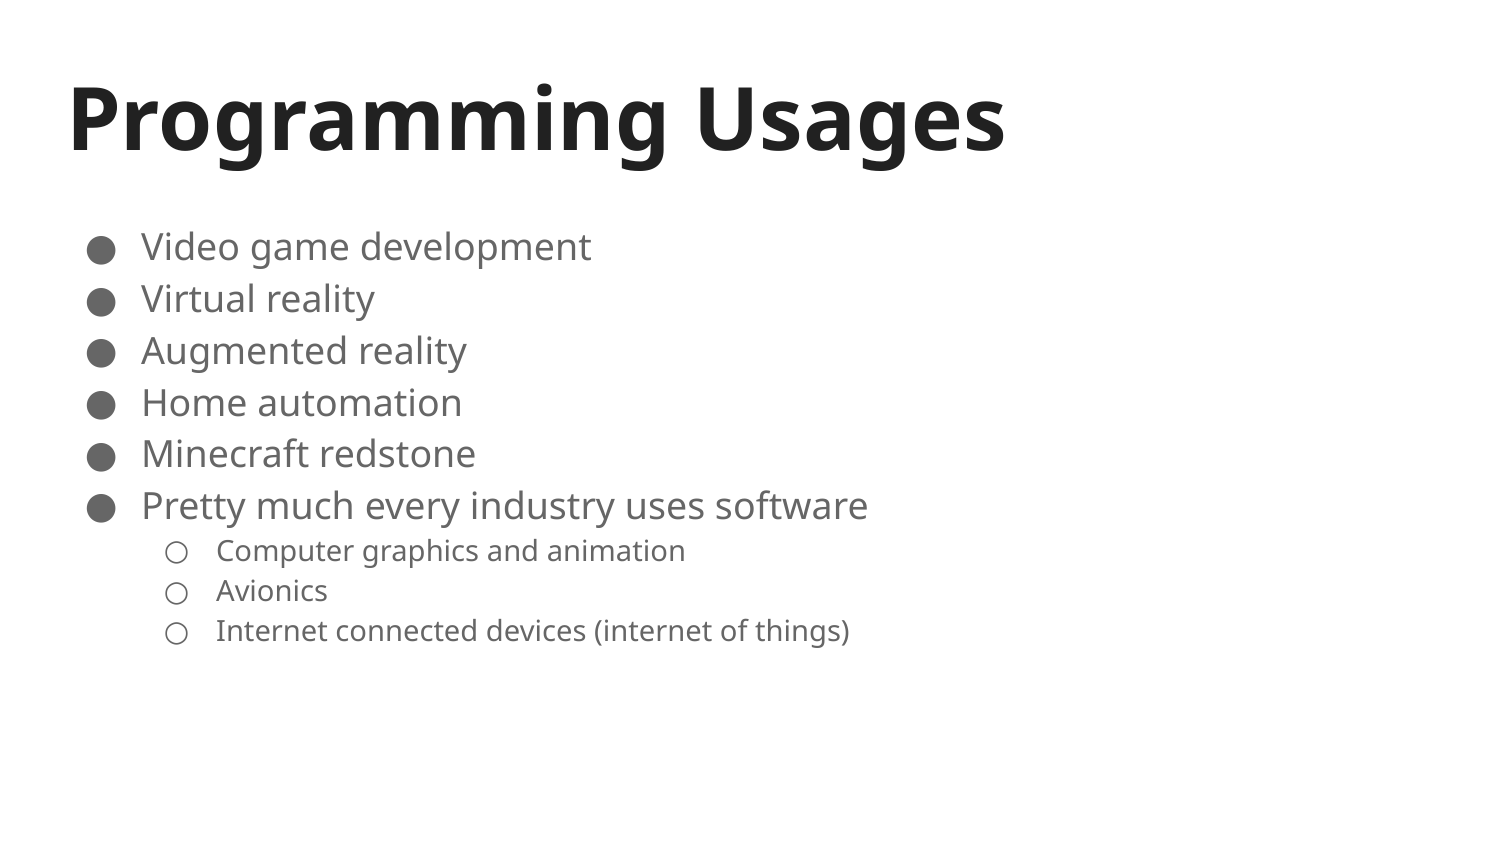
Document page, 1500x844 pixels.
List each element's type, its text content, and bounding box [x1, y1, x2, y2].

title Programming Usages [51, 48, 1449, 180]
list Video game development Virtual reality Augmented reality Home automation Minecraft redstone Pretty much every industry uses software Computer graphics and animation Avionics Internet connected devices (internet of things) [51, 201, 1449, 750]
